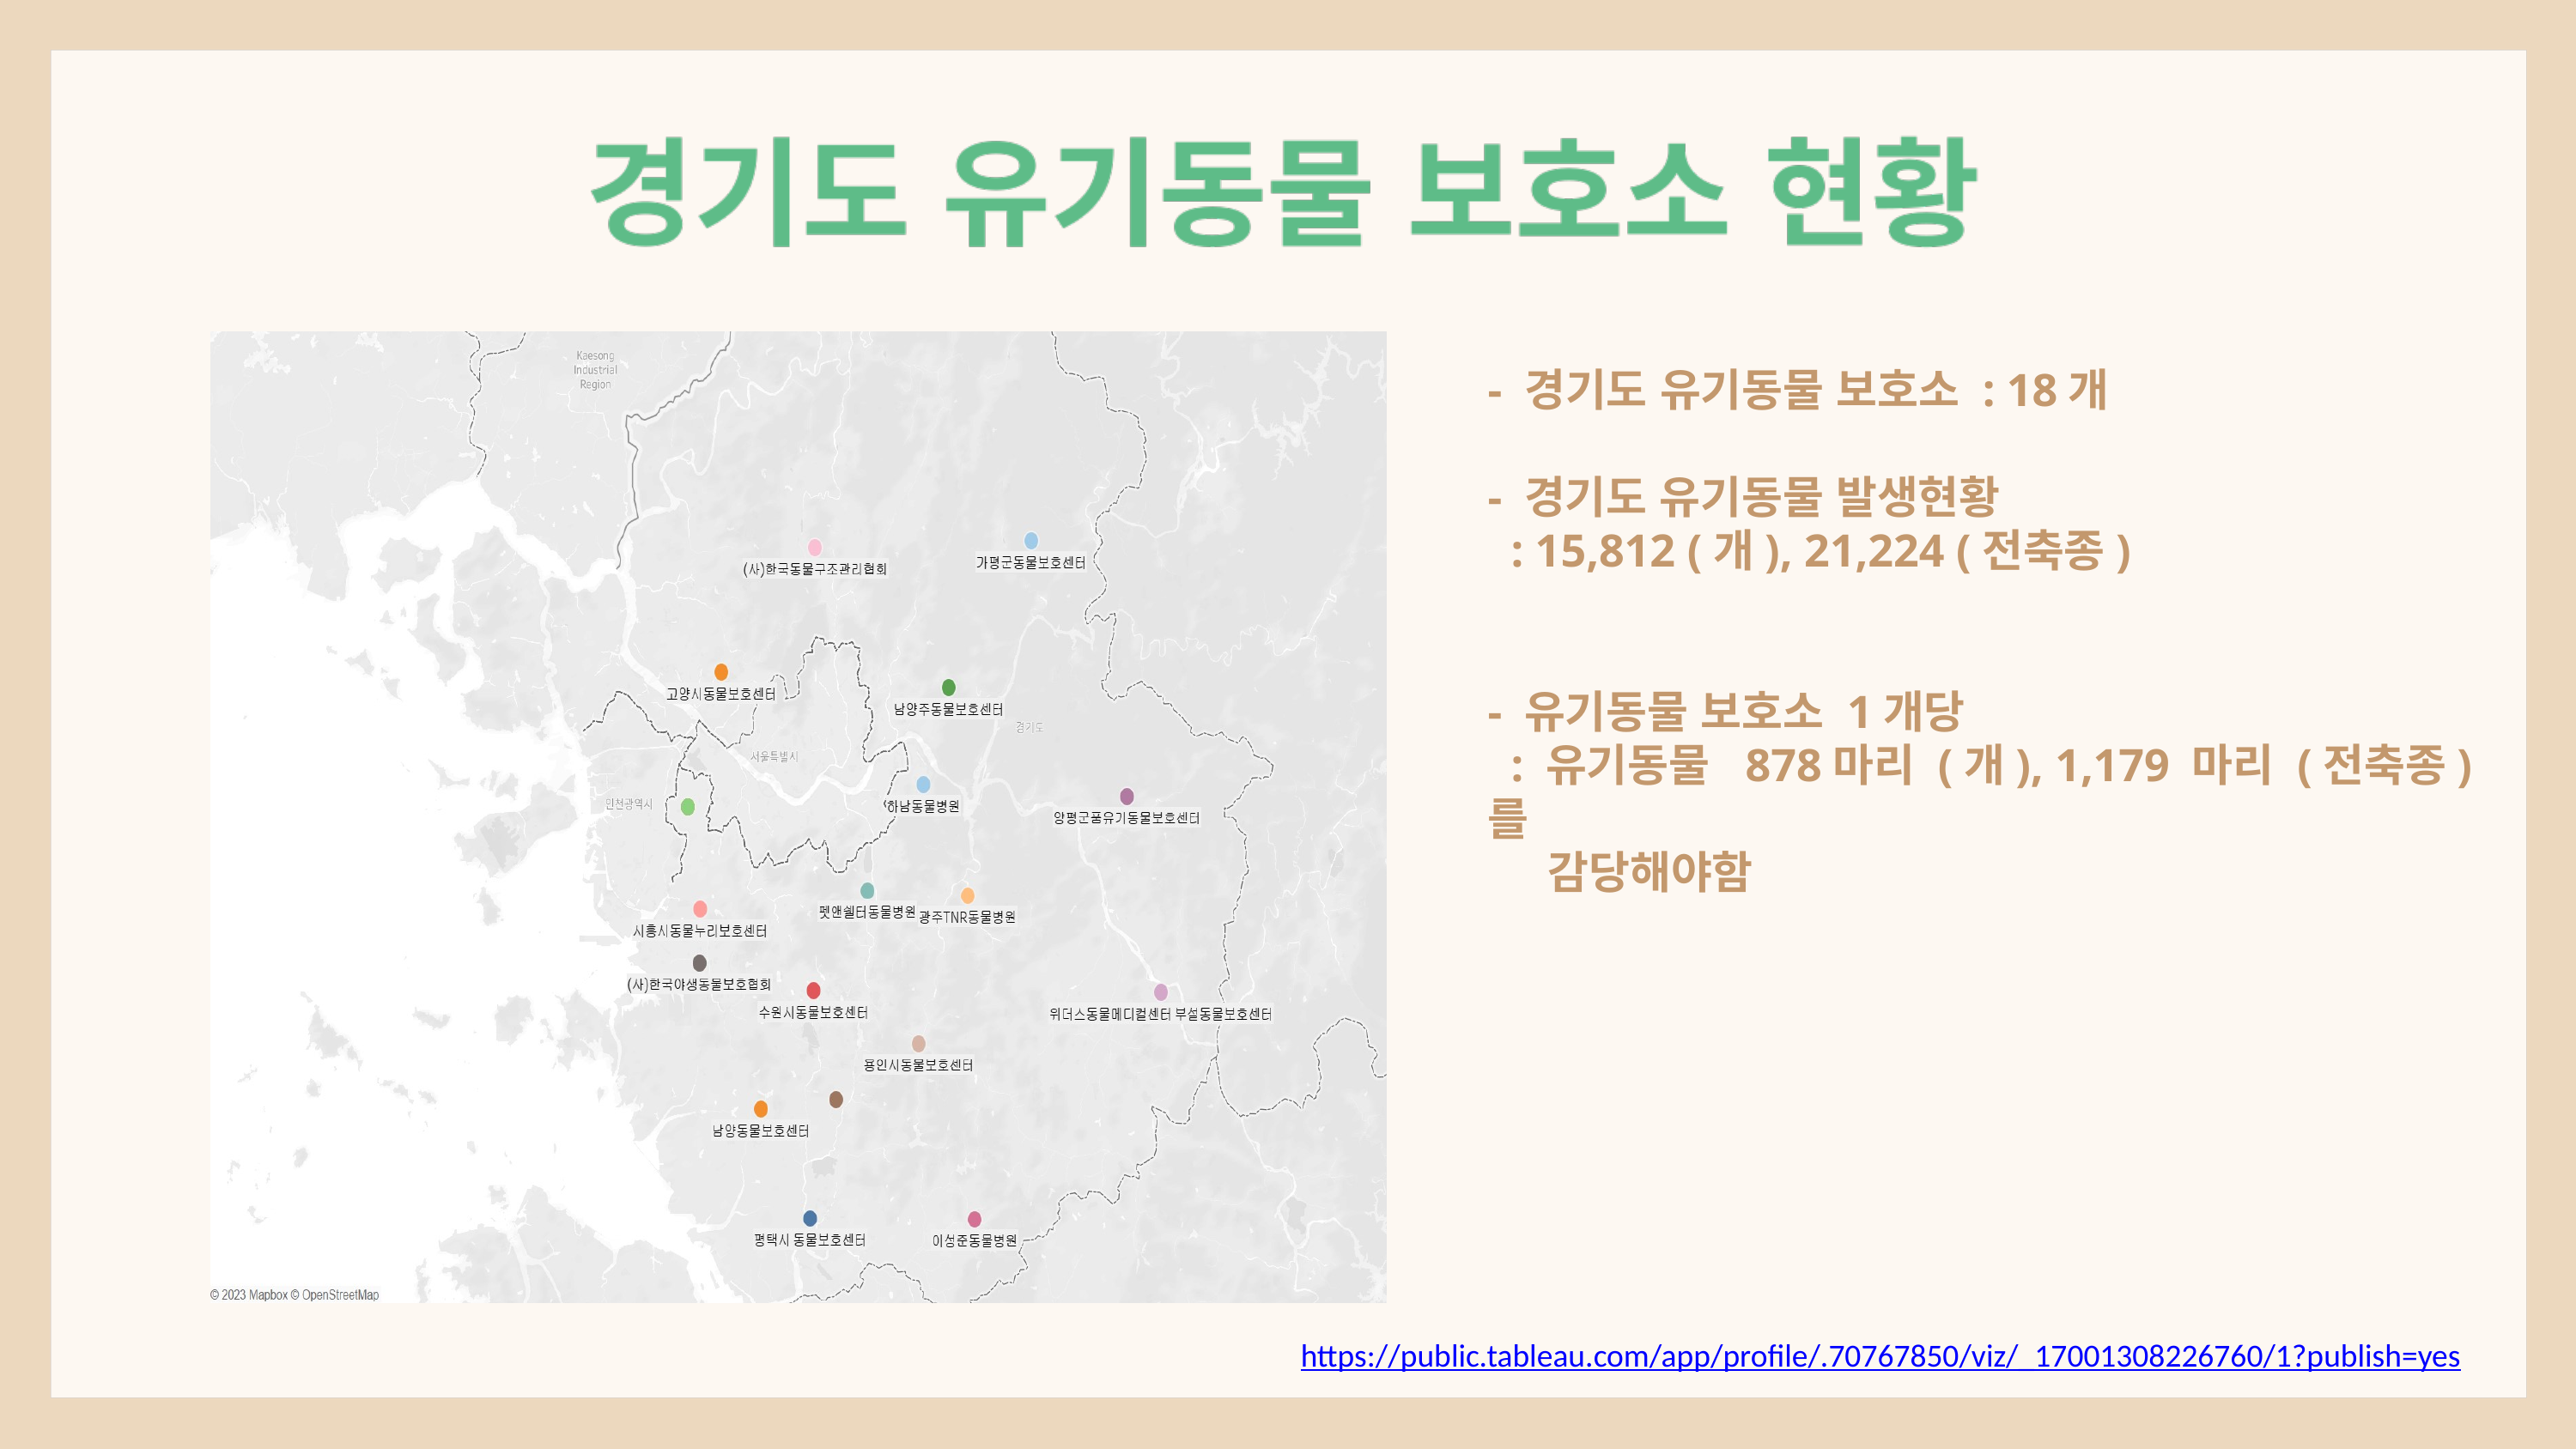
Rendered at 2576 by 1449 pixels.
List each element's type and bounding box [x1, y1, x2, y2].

picture [210, 64, 2099, 1303]
text_box [0, 0, 2576, 1449]
